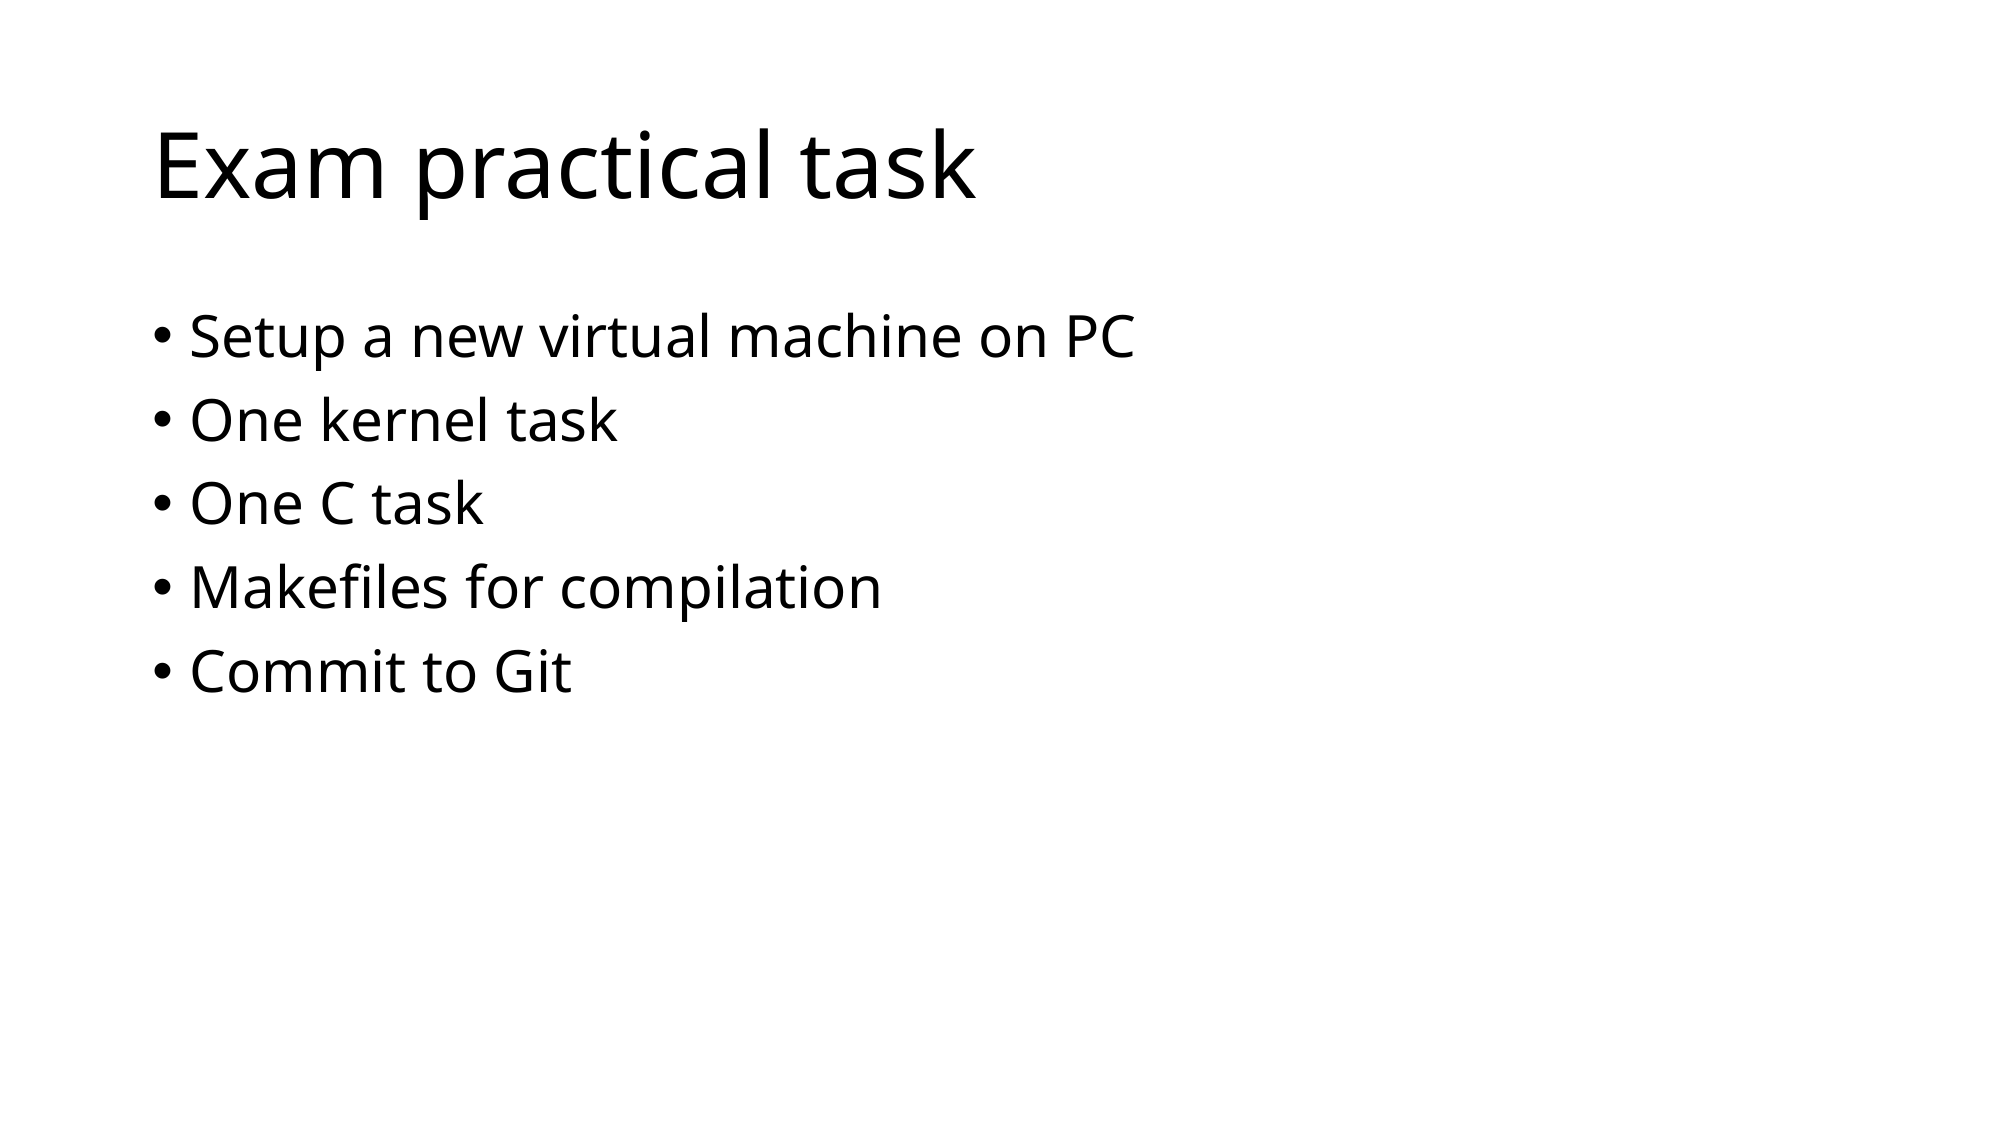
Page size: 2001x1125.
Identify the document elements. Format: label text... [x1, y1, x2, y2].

list Setup a new virtual machine on PC One kernel task One C task Makefiles for compilation Commit to Git [137, 299, 1863, 1014]
title Exam practical task [137, 59, 1863, 278]
